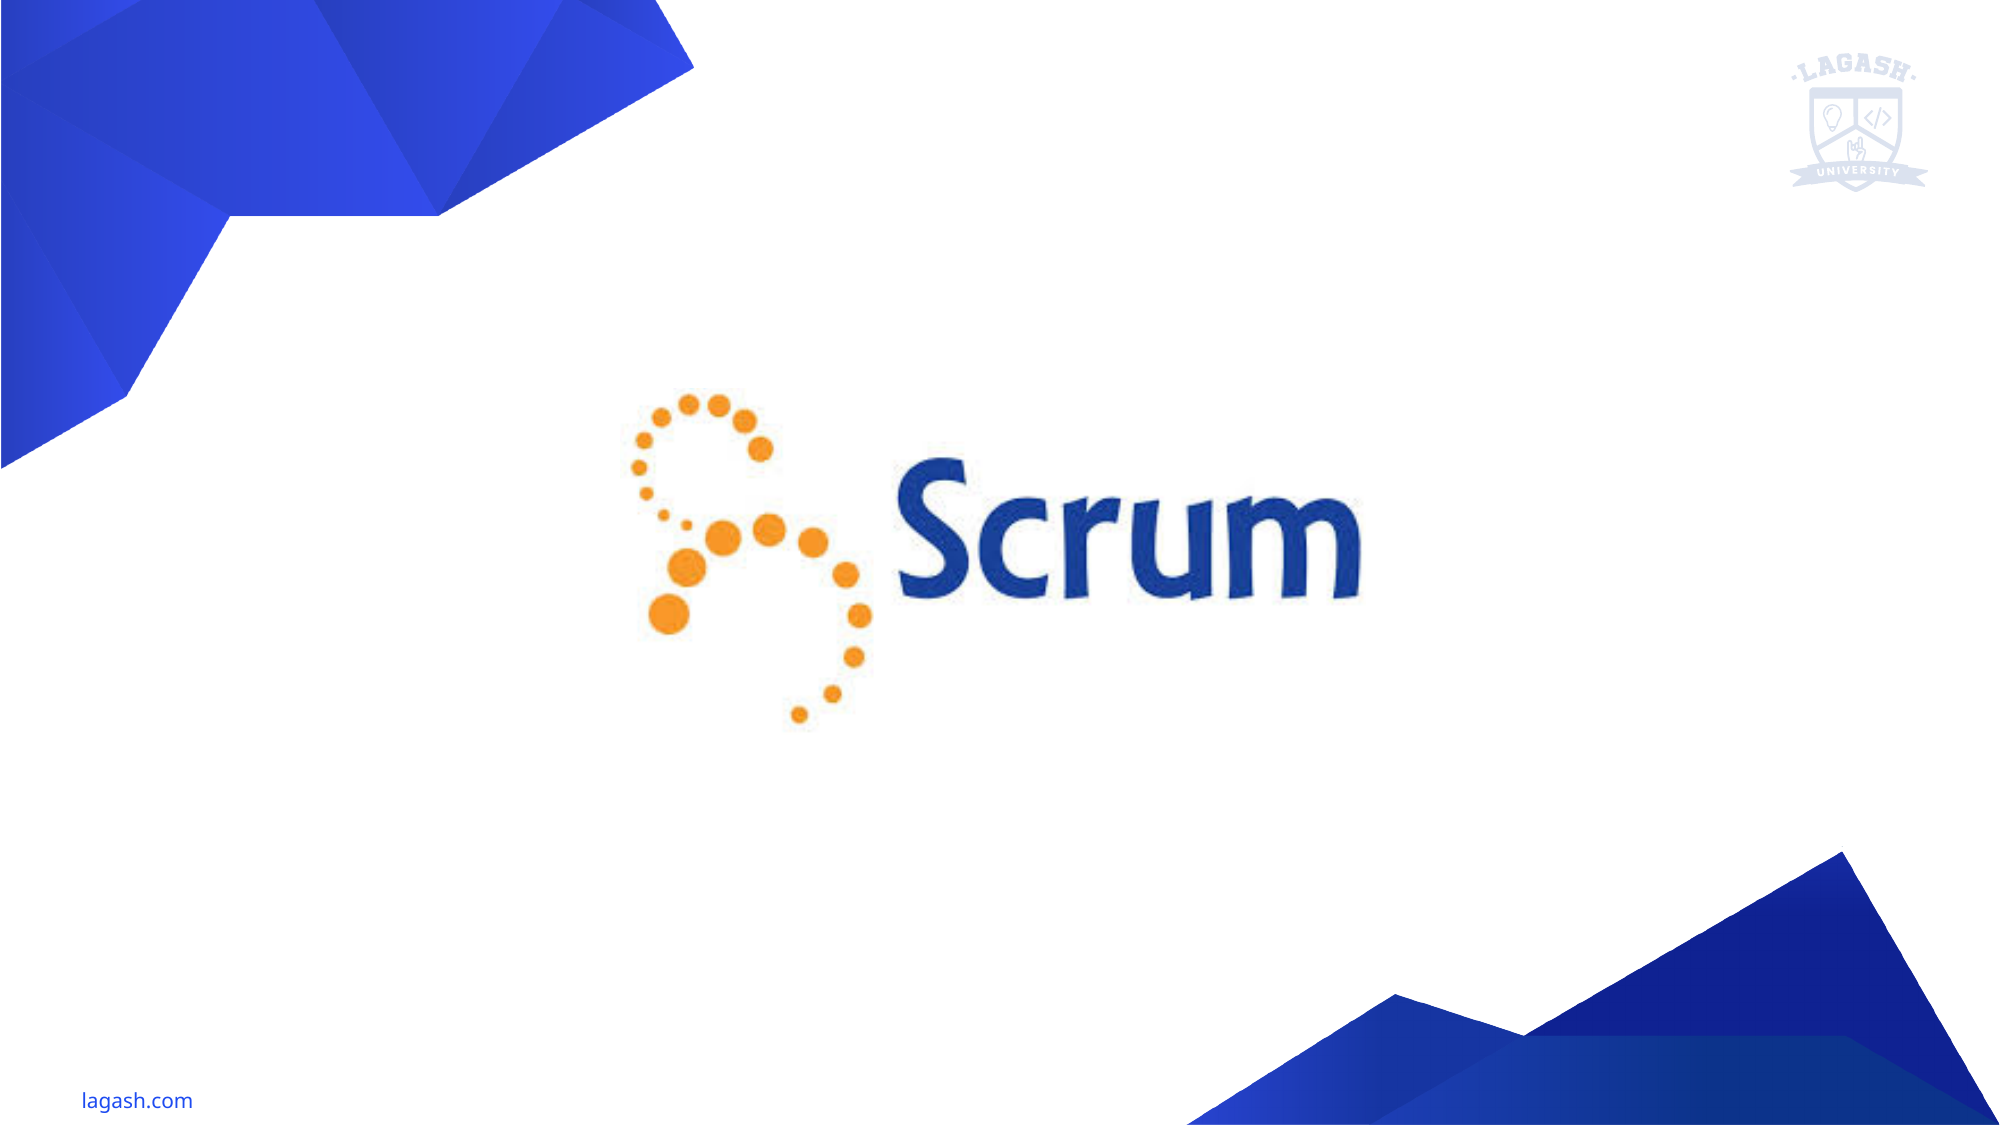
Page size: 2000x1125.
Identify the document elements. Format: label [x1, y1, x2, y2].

picture [1789, 52, 1929, 193]
picture [1186, 846, 2000, 1125]
picture [1, 0, 1366, 735]
